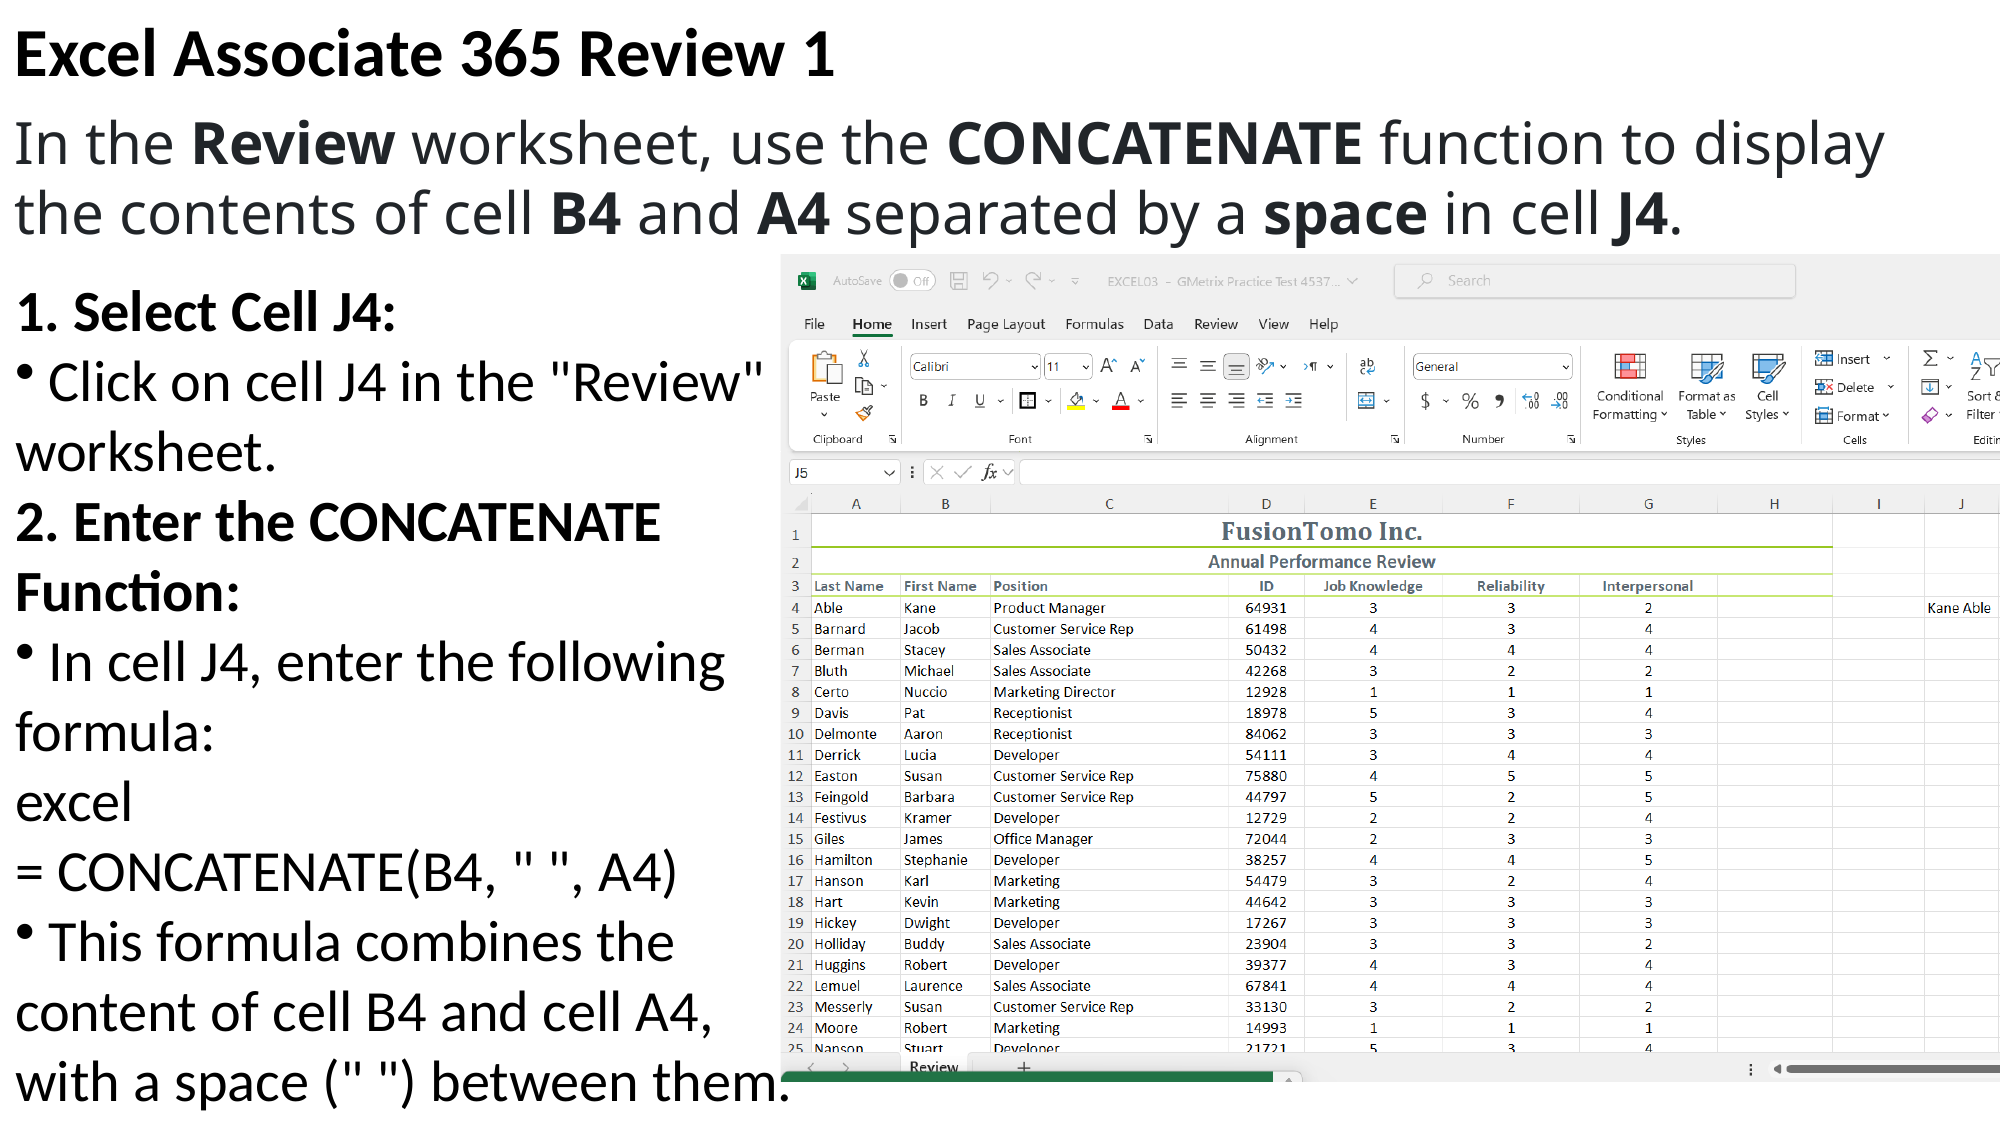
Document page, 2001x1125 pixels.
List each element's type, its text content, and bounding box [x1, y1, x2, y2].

text_box In the Review worksheet, use the CONCATENATE function to display the contents of cell B4 and A4 separated by a space in cell J4. [0, 98, 2000, 254]
picture [780, 254, 2000, 1082]
text_box 1. Select Cell J4: Click on cell J4 in the "Review" worksheet. 2. Enter the CONCATENATE Function: In cell J4, enter the following formula: excel = CONCATENATE(B4, " ", A4) This formula combines the content of cell B4 and cell A4, with a space (" ") between them. [0, 265, 837, 1121]
text_box Excel Associate 365 Review 1 [0, 0, 2000, 98]
